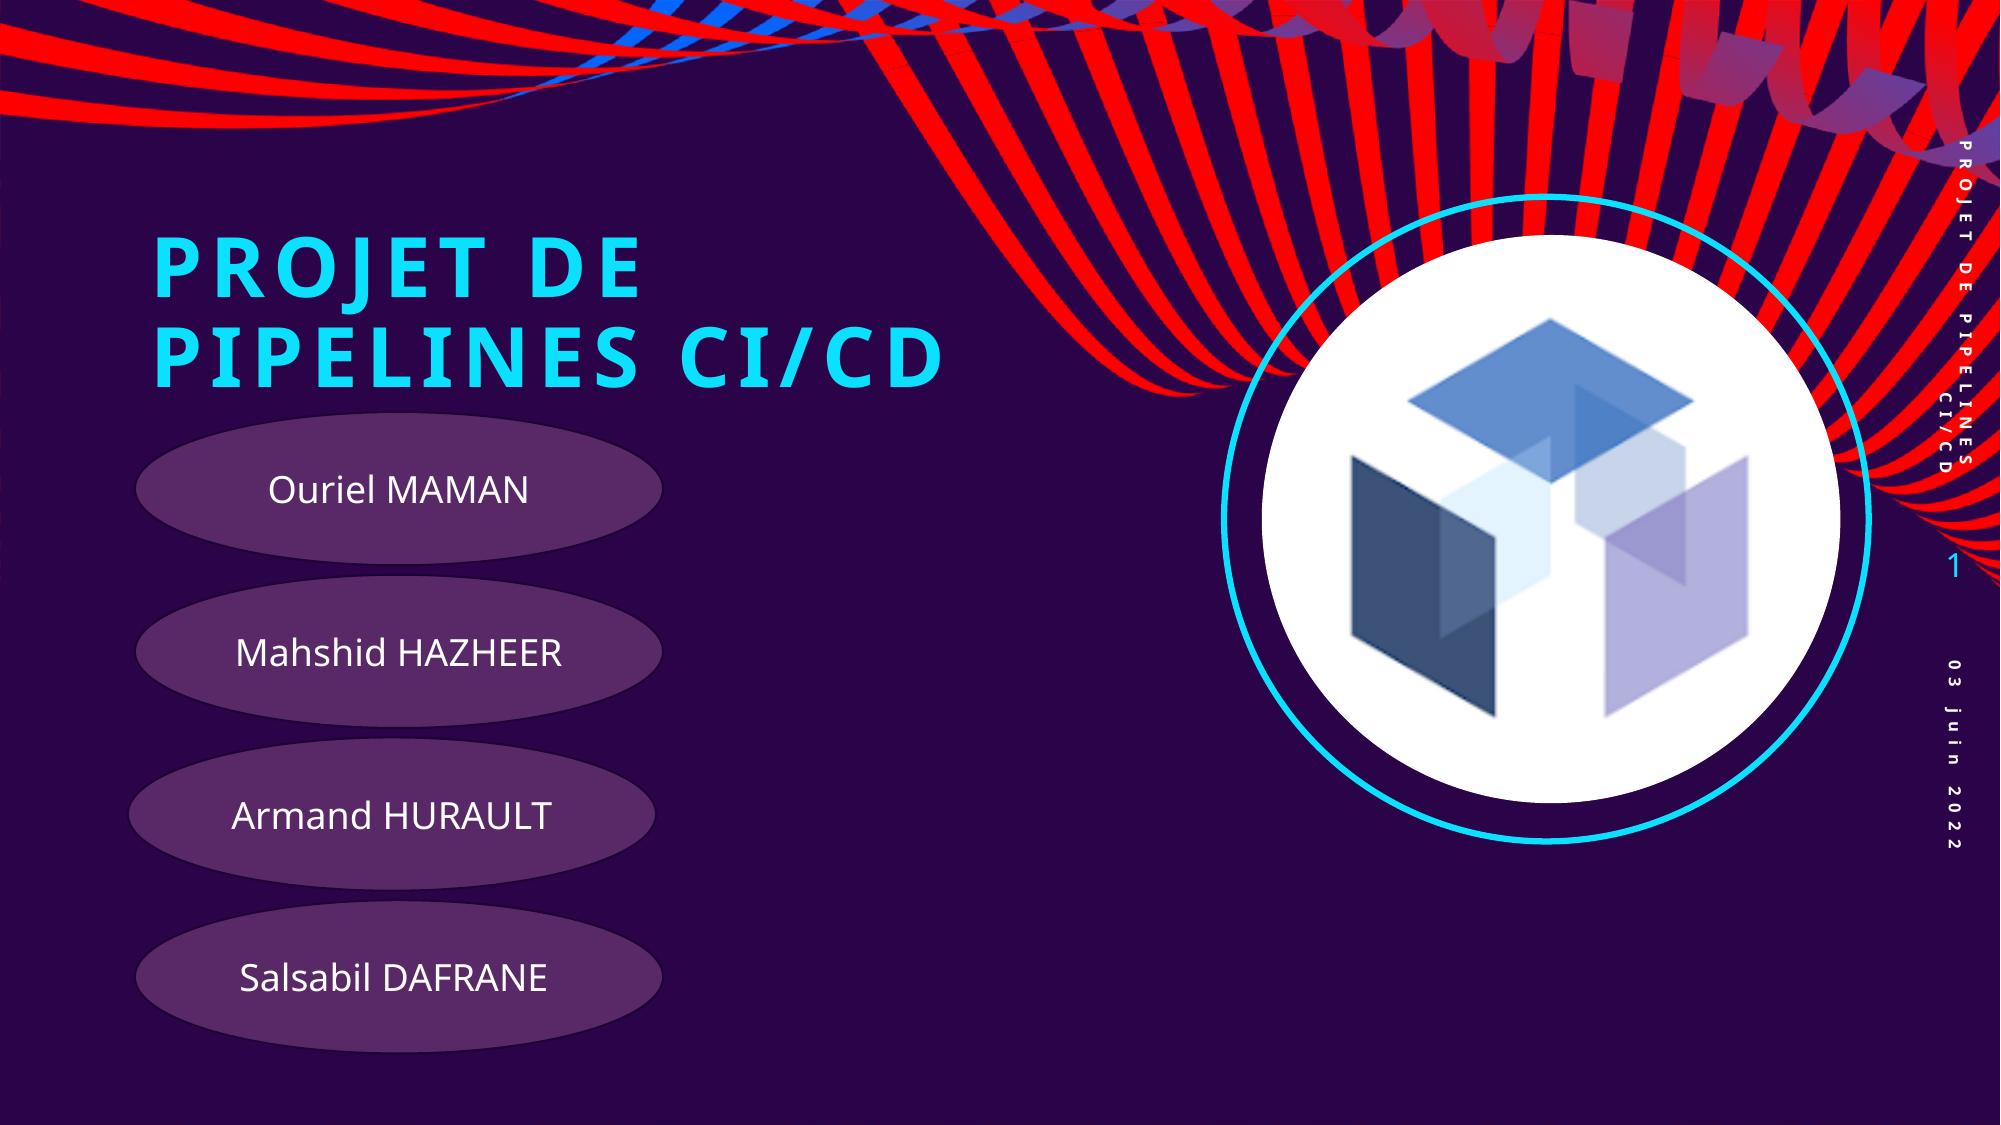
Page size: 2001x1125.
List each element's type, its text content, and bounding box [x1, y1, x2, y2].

text_box Ouriel MAMAN [133, 410, 665, 567]
footer Projet de pipelines CI/CD [1926, 33, 1987, 489]
text_box Armand HURAULT [126, 736, 658, 892]
slide_number 03 juin 2022 [1925, 645, 1986, 1080]
slide_number 1 [1889, 519, 1980, 615]
text_box Mahshid HAZHEER [133, 573, 665, 730]
picture [0, 0, 2000, 1125]
text_box Projet de pipelines CI/CD [135, 217, 1121, 673]
text_box Salsabil DAFRANE [133, 899, 665, 1055]
